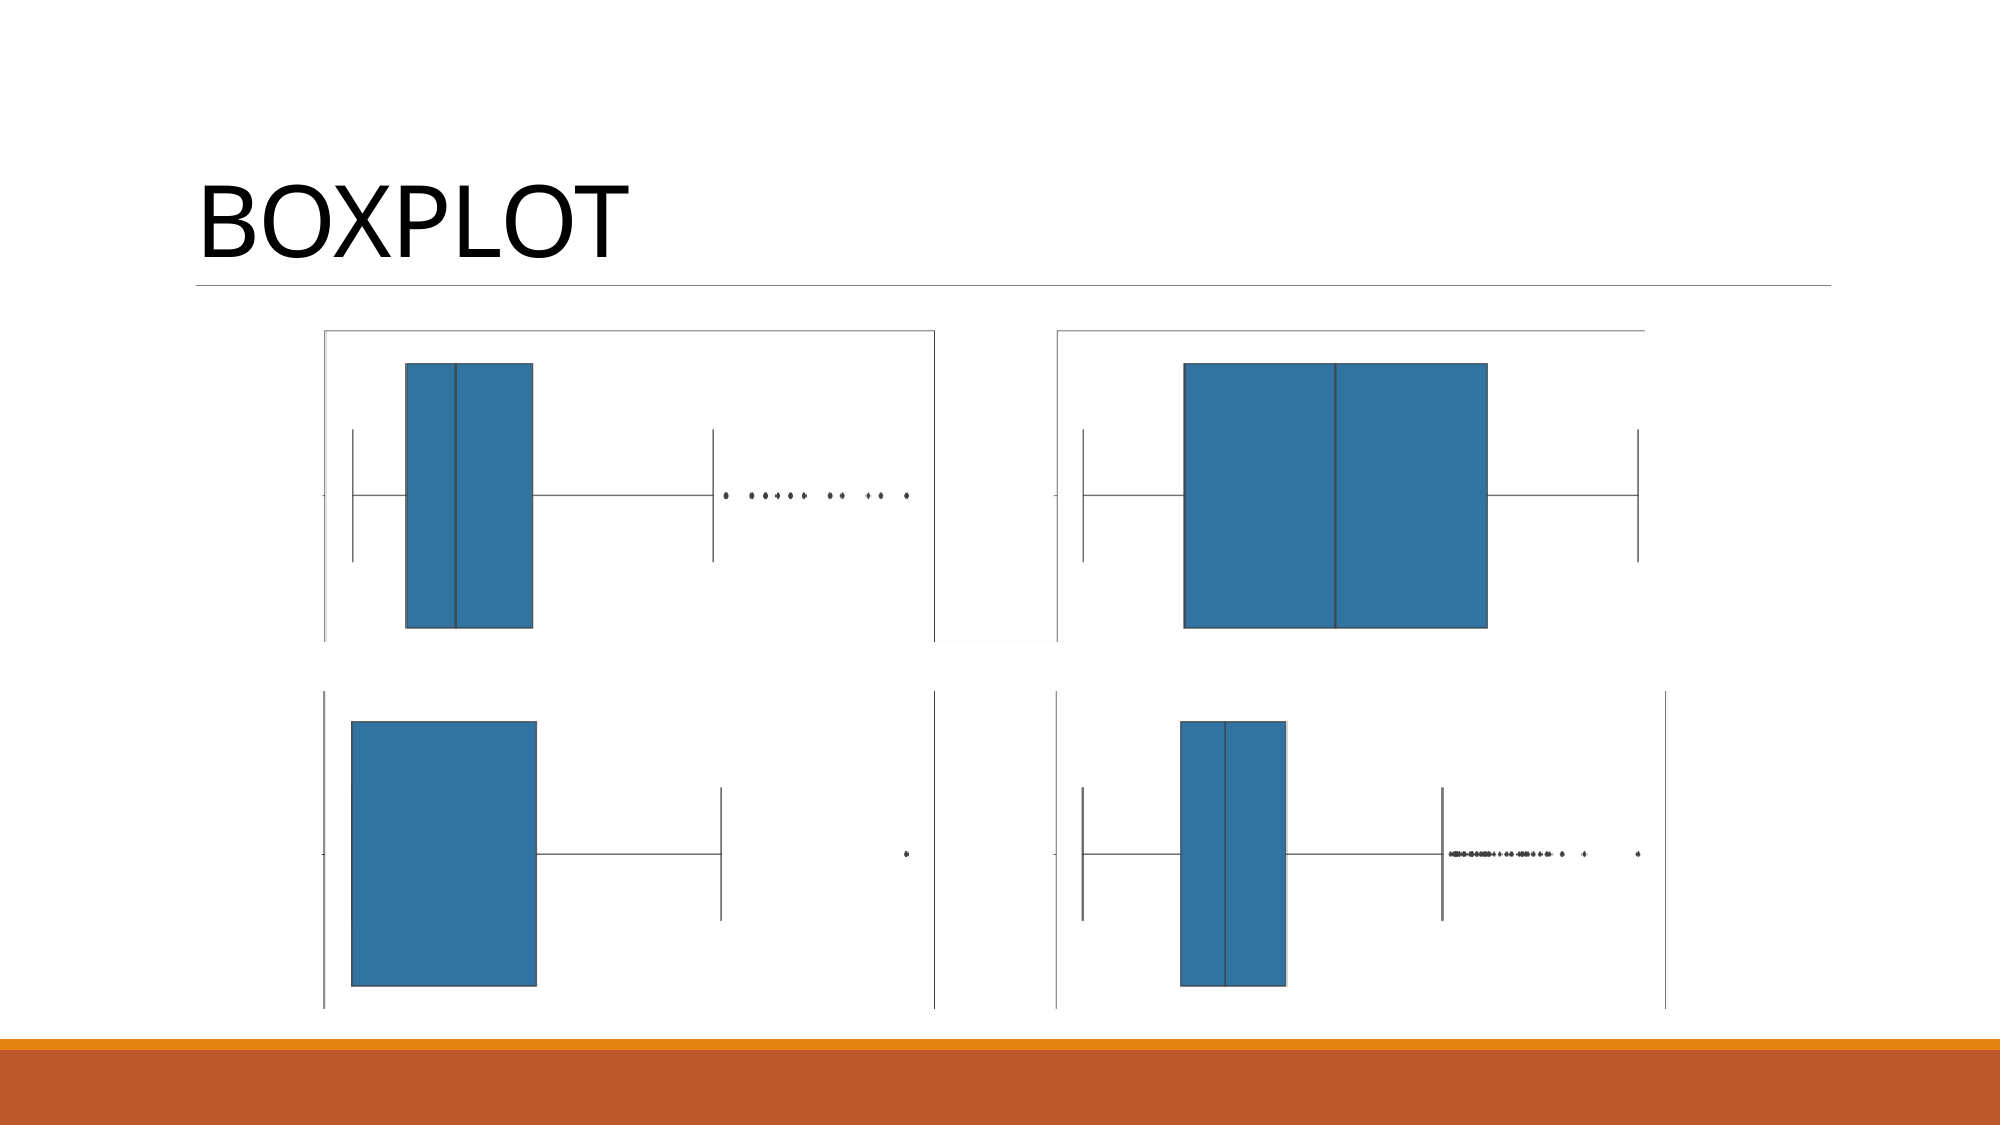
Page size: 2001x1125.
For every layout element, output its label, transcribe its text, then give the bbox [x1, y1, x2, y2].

title BOXPLOT [180, 47, 1830, 285]
picture [294, 690, 1673, 1009]
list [321, 323, 1646, 642]
